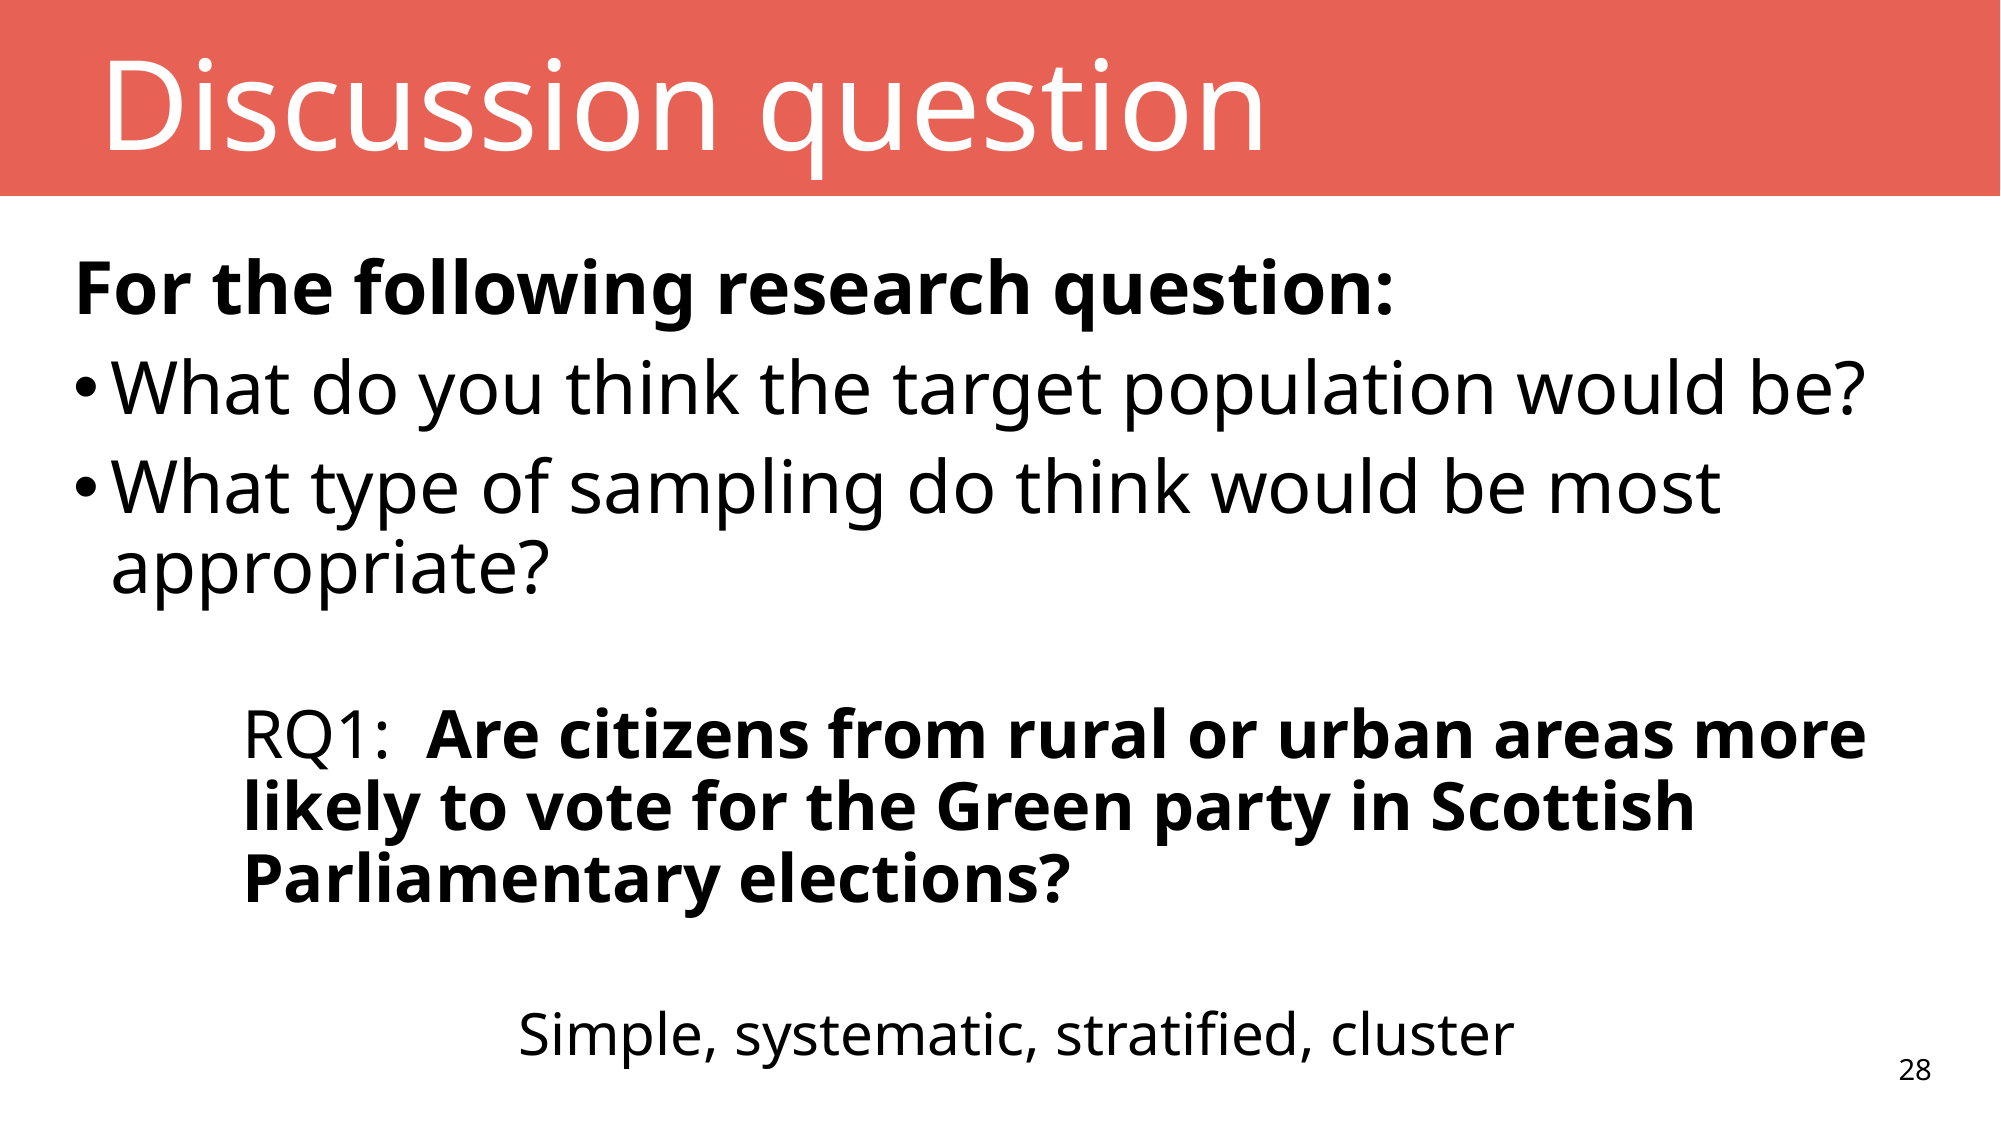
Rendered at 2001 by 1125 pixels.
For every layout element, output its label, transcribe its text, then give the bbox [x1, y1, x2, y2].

text_box RQ1: Are citizens from rural or urban areas more likely to vote for the Green party in Scottish Parliamentary elections? [227, 692, 1885, 1070]
list For the following research question: What do you think the target population would be? What type of sampling do think would be most appropriate? [58, 243, 2000, 621]
text_box [0, 0, 2000, 194]
title Discussion question [83, 15, 2000, 205]
text_box Simple, systematic, stratified, cluster [503, 997, 2000, 1125]
